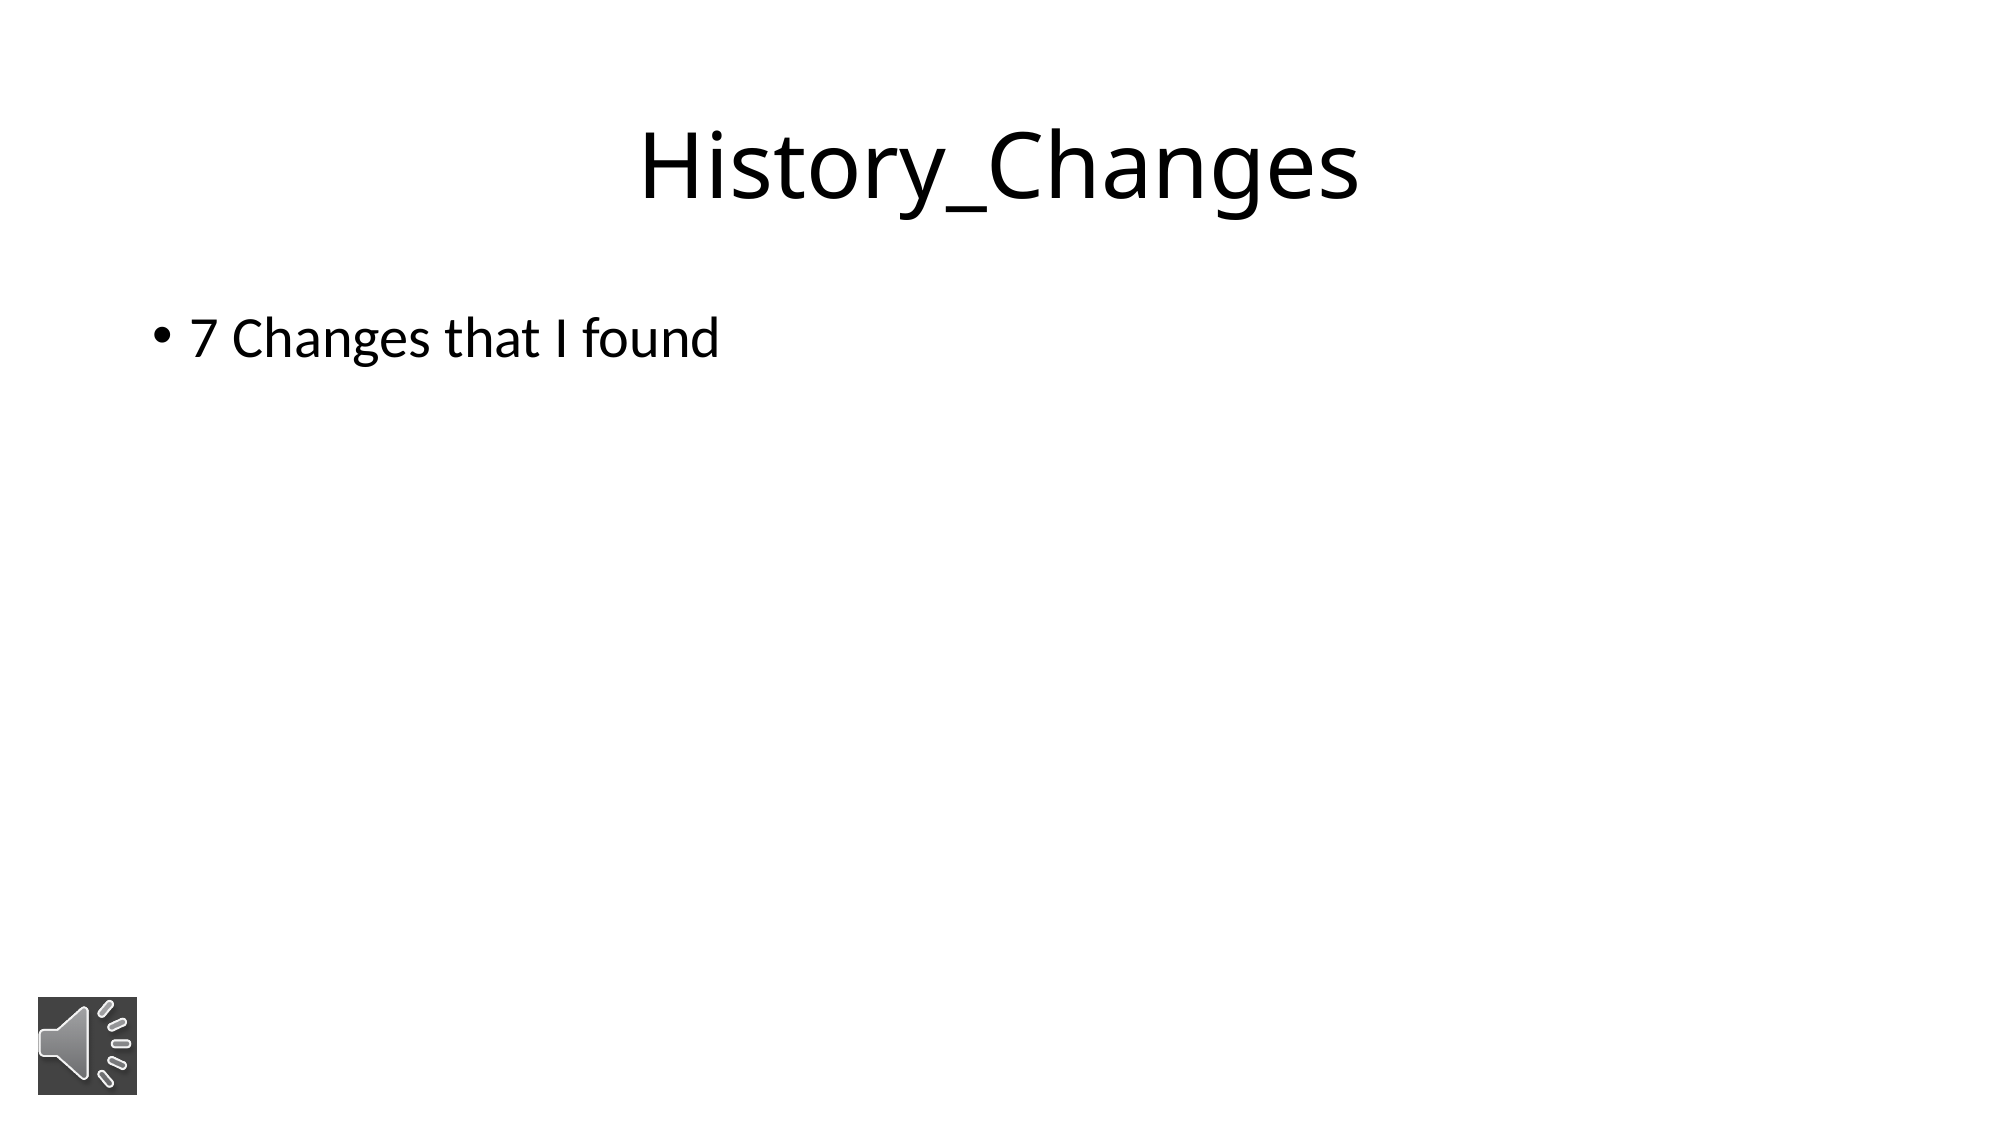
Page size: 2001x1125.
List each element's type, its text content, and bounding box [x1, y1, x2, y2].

list 7 Changes that I found [137, 299, 1175, 1014]
picture [37, 996, 138, 1097]
title History_Changes [137, 59, 1863, 278]
